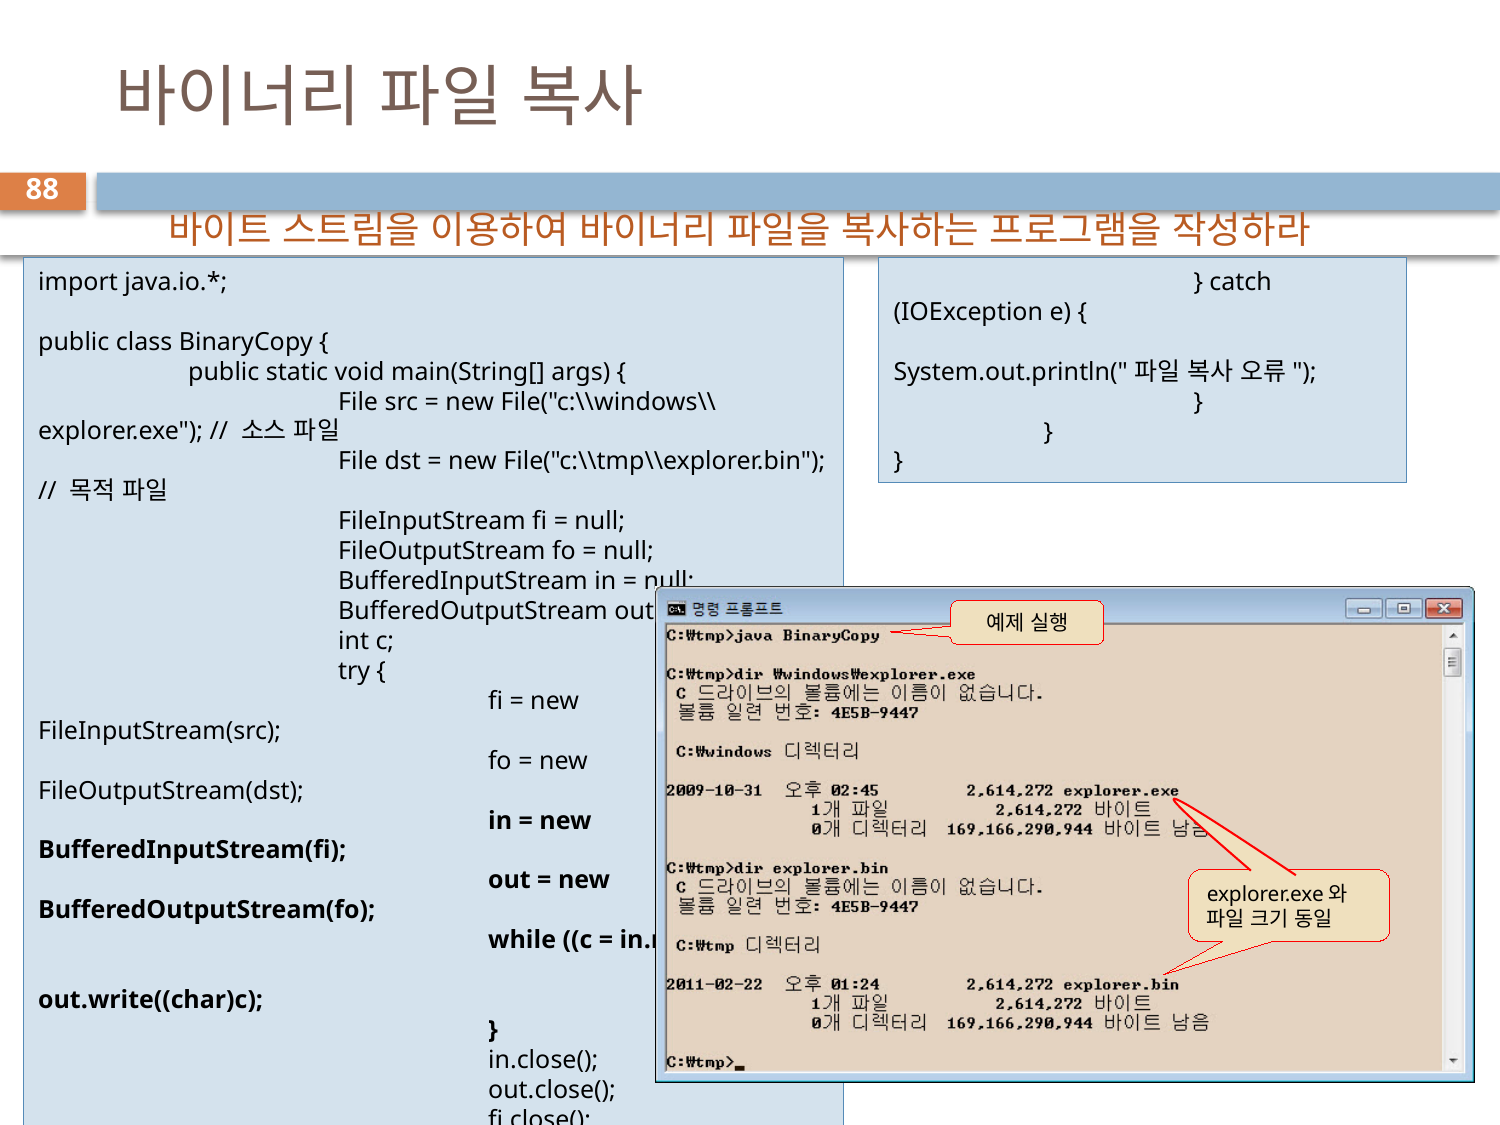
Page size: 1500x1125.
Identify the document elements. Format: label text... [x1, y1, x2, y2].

text_box import java.io.*; public class BinaryCopy { public static void main(String[] args) { File src = new File("c:\\windows\\explorer.exe"); // 소스 파일 File dst = new File("c:\\tmp\\explorer.bin"); // 목적 파일 FileInputStream fi = null; FileOutputStream fo = null; BufferedInputStream in = null; BufferedOutputStream out = null; int c; try { fi = new FileInputStream(src); fo = new FileOutputStream(dst); in = new BufferedInputStream(fi); out = new BufferedOutputStream(fo); while ((c = in.read()) != -1) { out.write((char)c); } in.close(); out.close(); fi.close(); fo.close(); [23, 257, 844, 1125]
picture [655, 585, 1475, 1083]
title 바이너리 파일 복사 [100, 75, 1438, 149]
text_box 바이트 스트림을 이용하여 바이너리 파일을 복사하는 프로그램을 작성하라 [153, 199, 1327, 259]
text_box [0, 0, 1500, 75]
slide_number 88 [0, 170, 87, 211]
text_box } catch (IOException e) { System.out.println("파일 복사 오류"); } } } [878, 257, 1407, 483]
